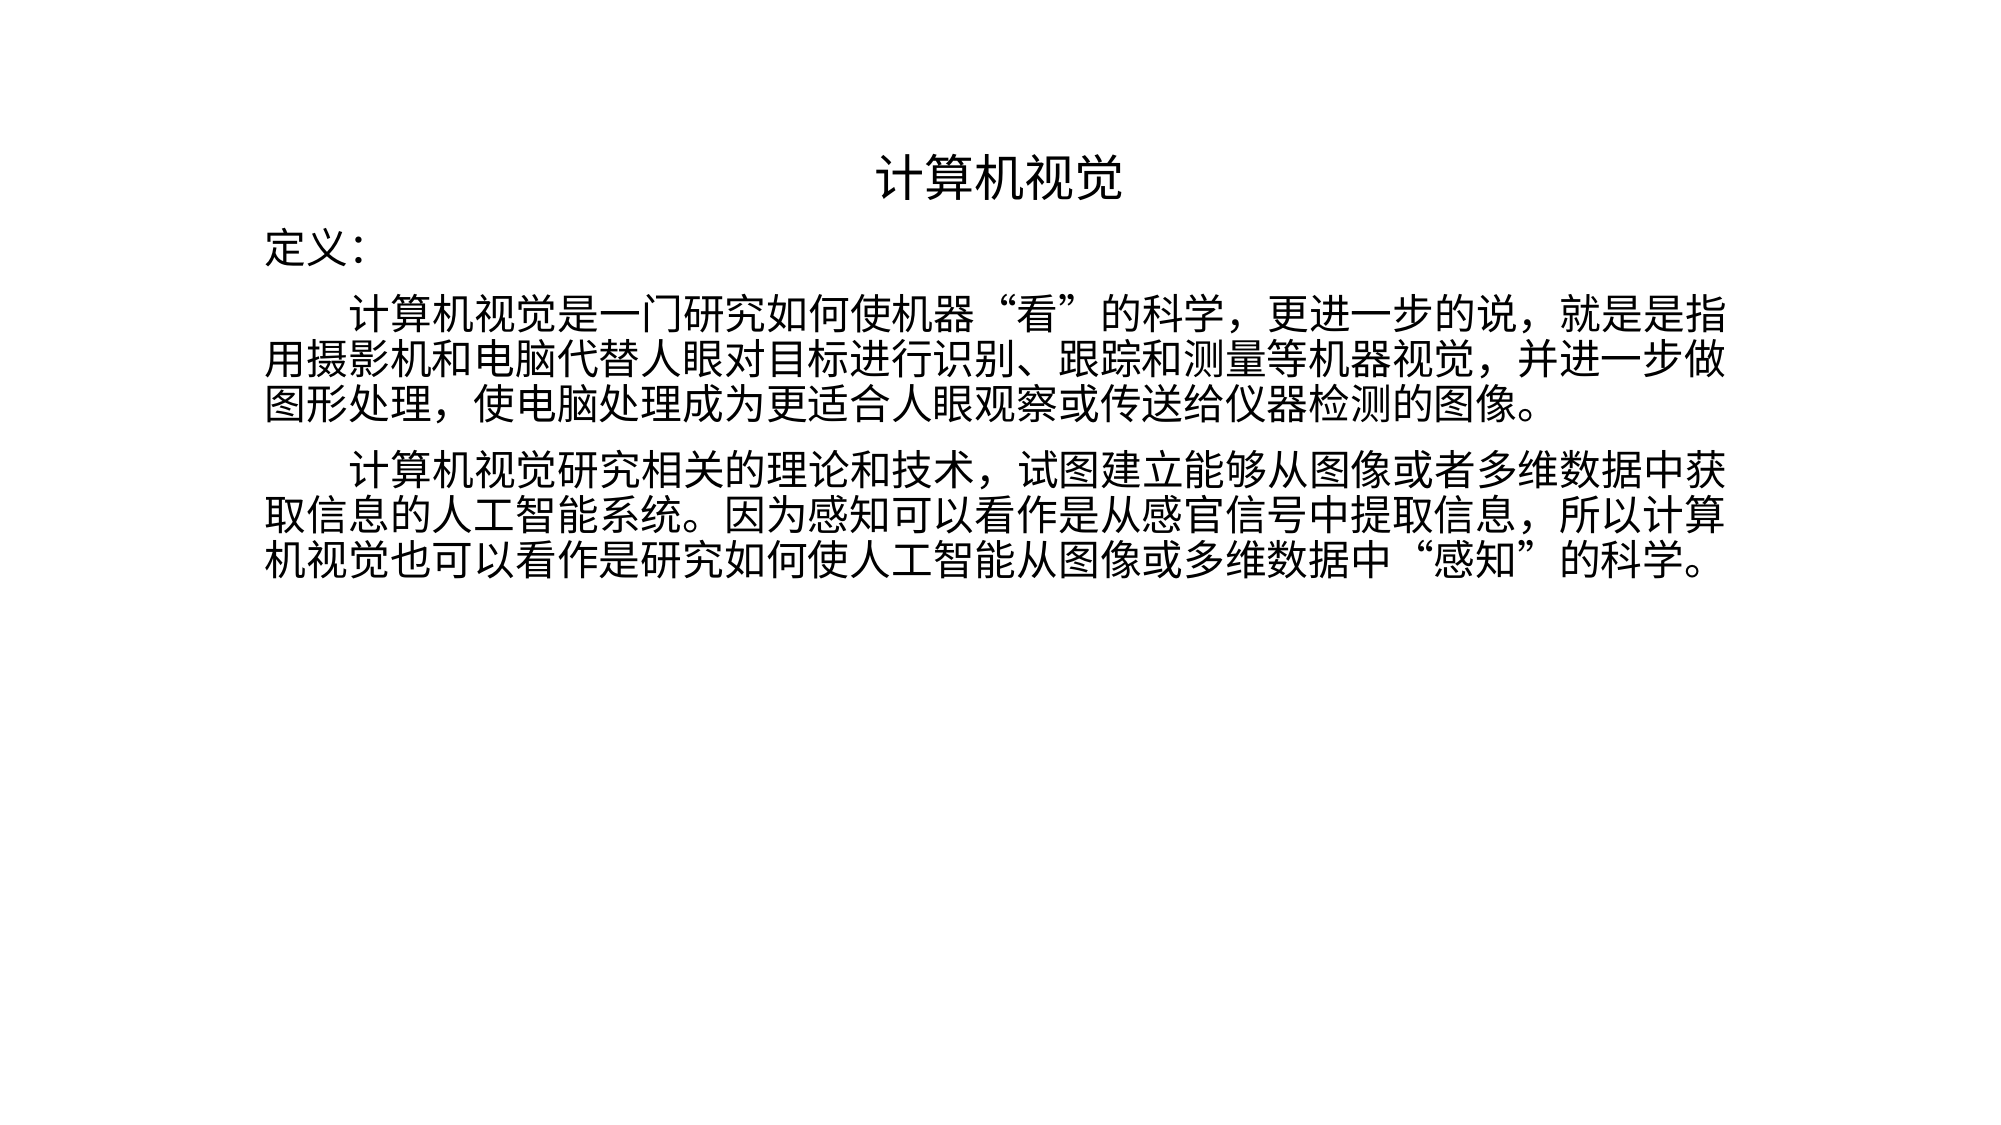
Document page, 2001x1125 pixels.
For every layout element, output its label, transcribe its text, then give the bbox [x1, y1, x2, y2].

subtitle 计算机视觉 定义： 计算机视觉是一门研究如何使机器“看”的科学，更进一步的说，就是是指用摄影机和电脑代替人眼对目标进行识别、跟踪和测量等机器视觉，并进一步做图形处理，使电脑处理成为更适合人眼观察或传送给仪器检测的图像。 计算机视觉研究相关的理论和技术，试图建立能够从图像或者多维数据中获取信息的人工智能系统。因为感知可以看作是从感官信号中提取信息，所以计算机视觉也可以看作是研究如何使人工智能从图像或多维数据中“感知”的科学。 [249, 145, 1749, 863]
